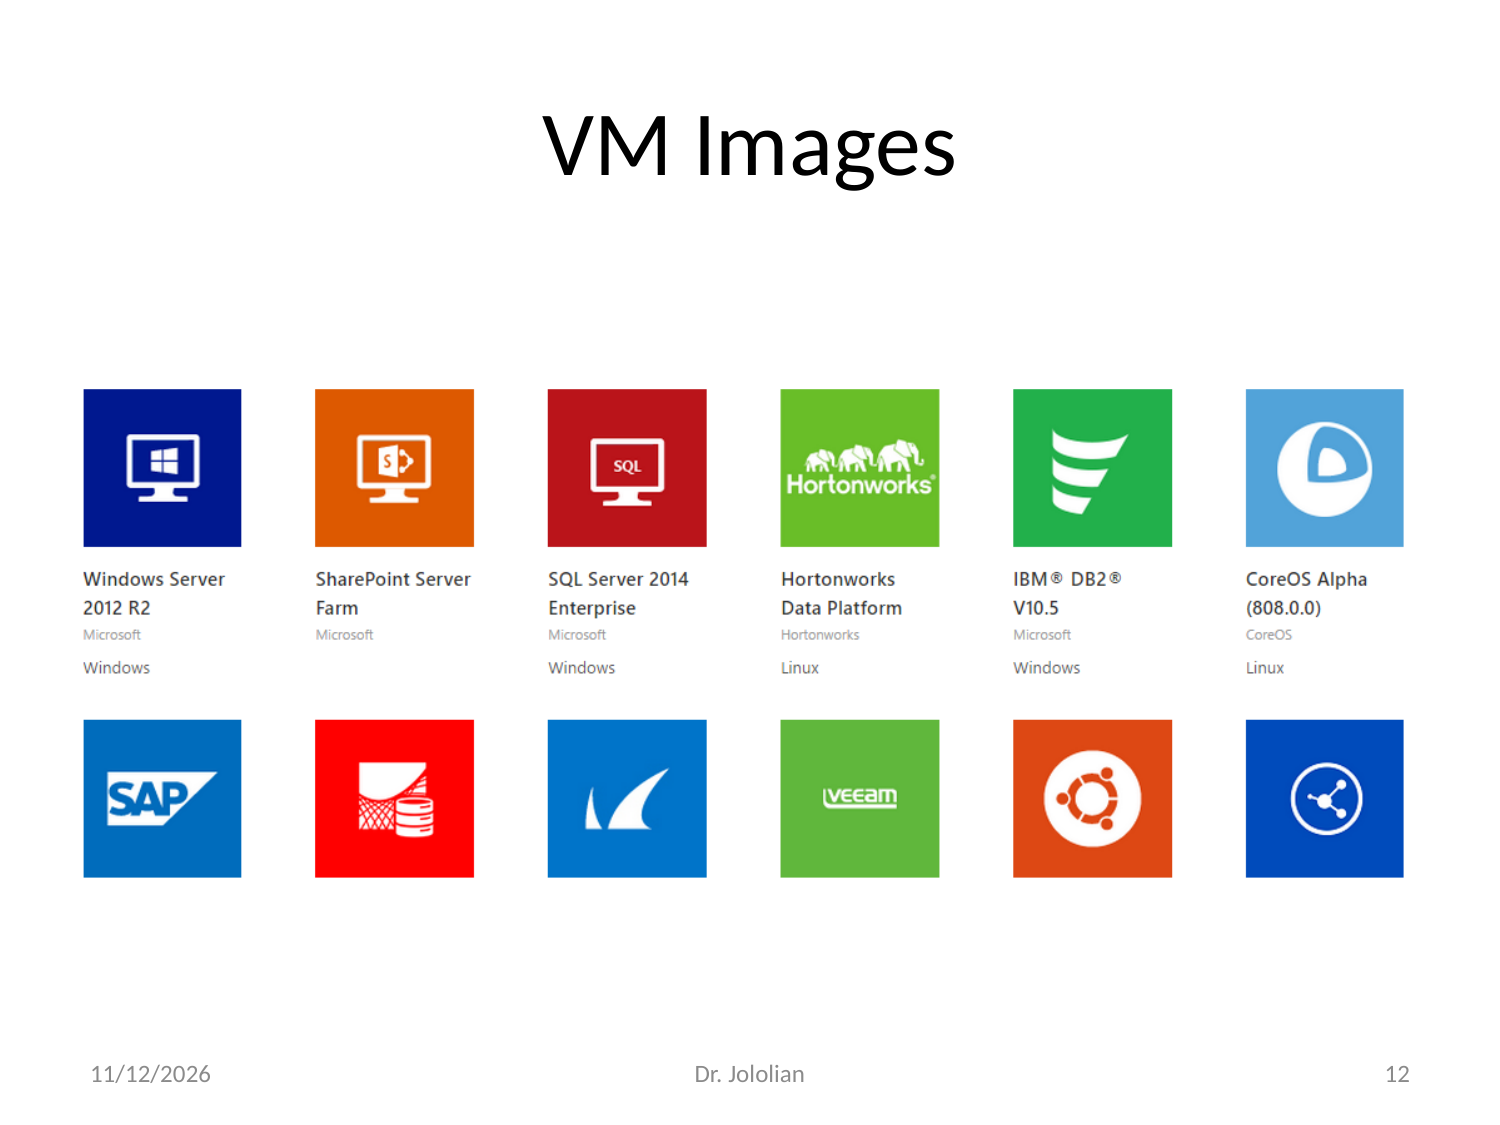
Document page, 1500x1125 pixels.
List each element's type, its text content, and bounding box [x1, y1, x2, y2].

title VM Images [75, 45, 1425, 233]
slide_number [75, 1042, 425, 1103]
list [80, 388, 1420, 879]
footer Dr. Jololian [512, 1042, 988, 1103]
slide_number 12 [1074, 1042, 1425, 1103]
